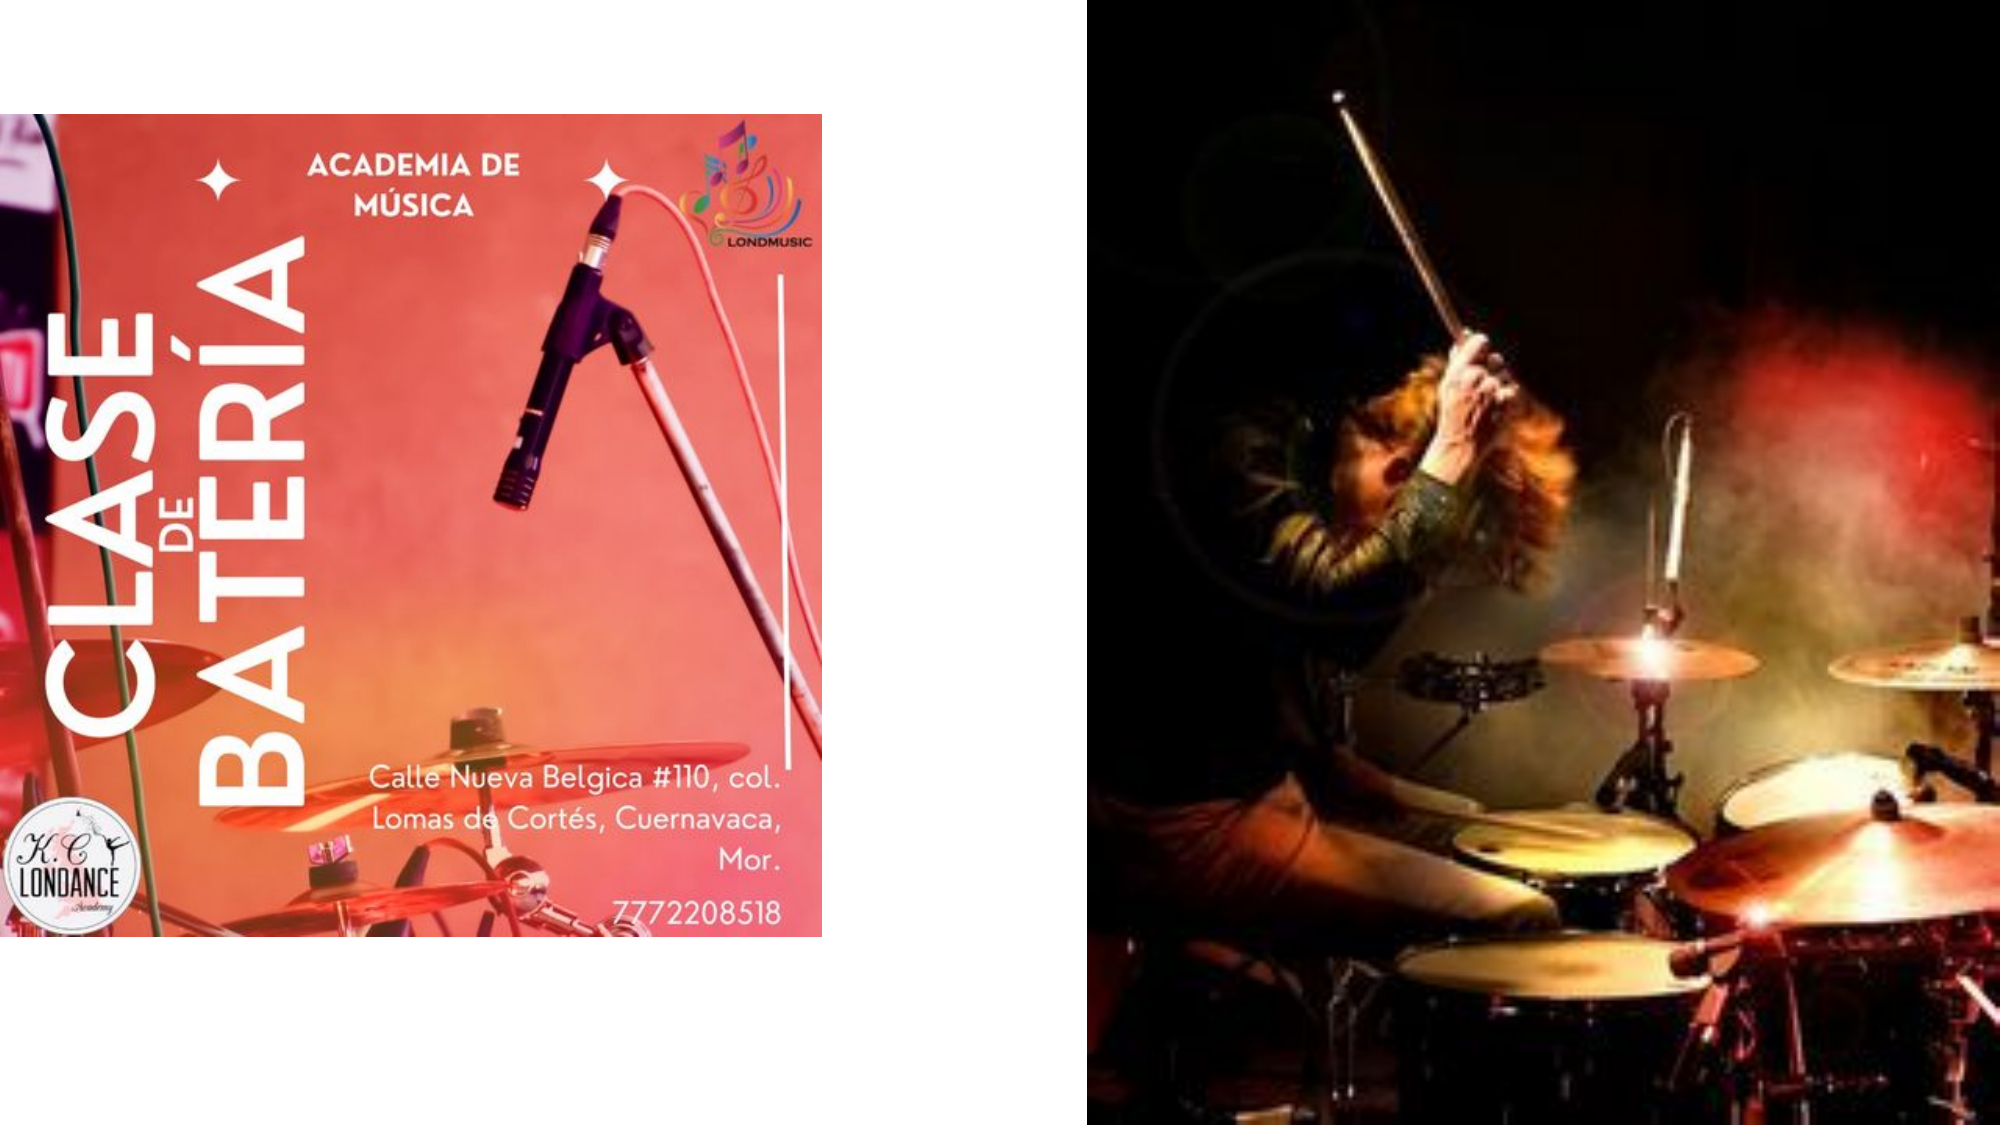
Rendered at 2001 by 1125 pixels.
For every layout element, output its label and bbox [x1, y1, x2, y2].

picture [0, 114, 822, 937]
picture [1087, 0, 2000, 1125]
